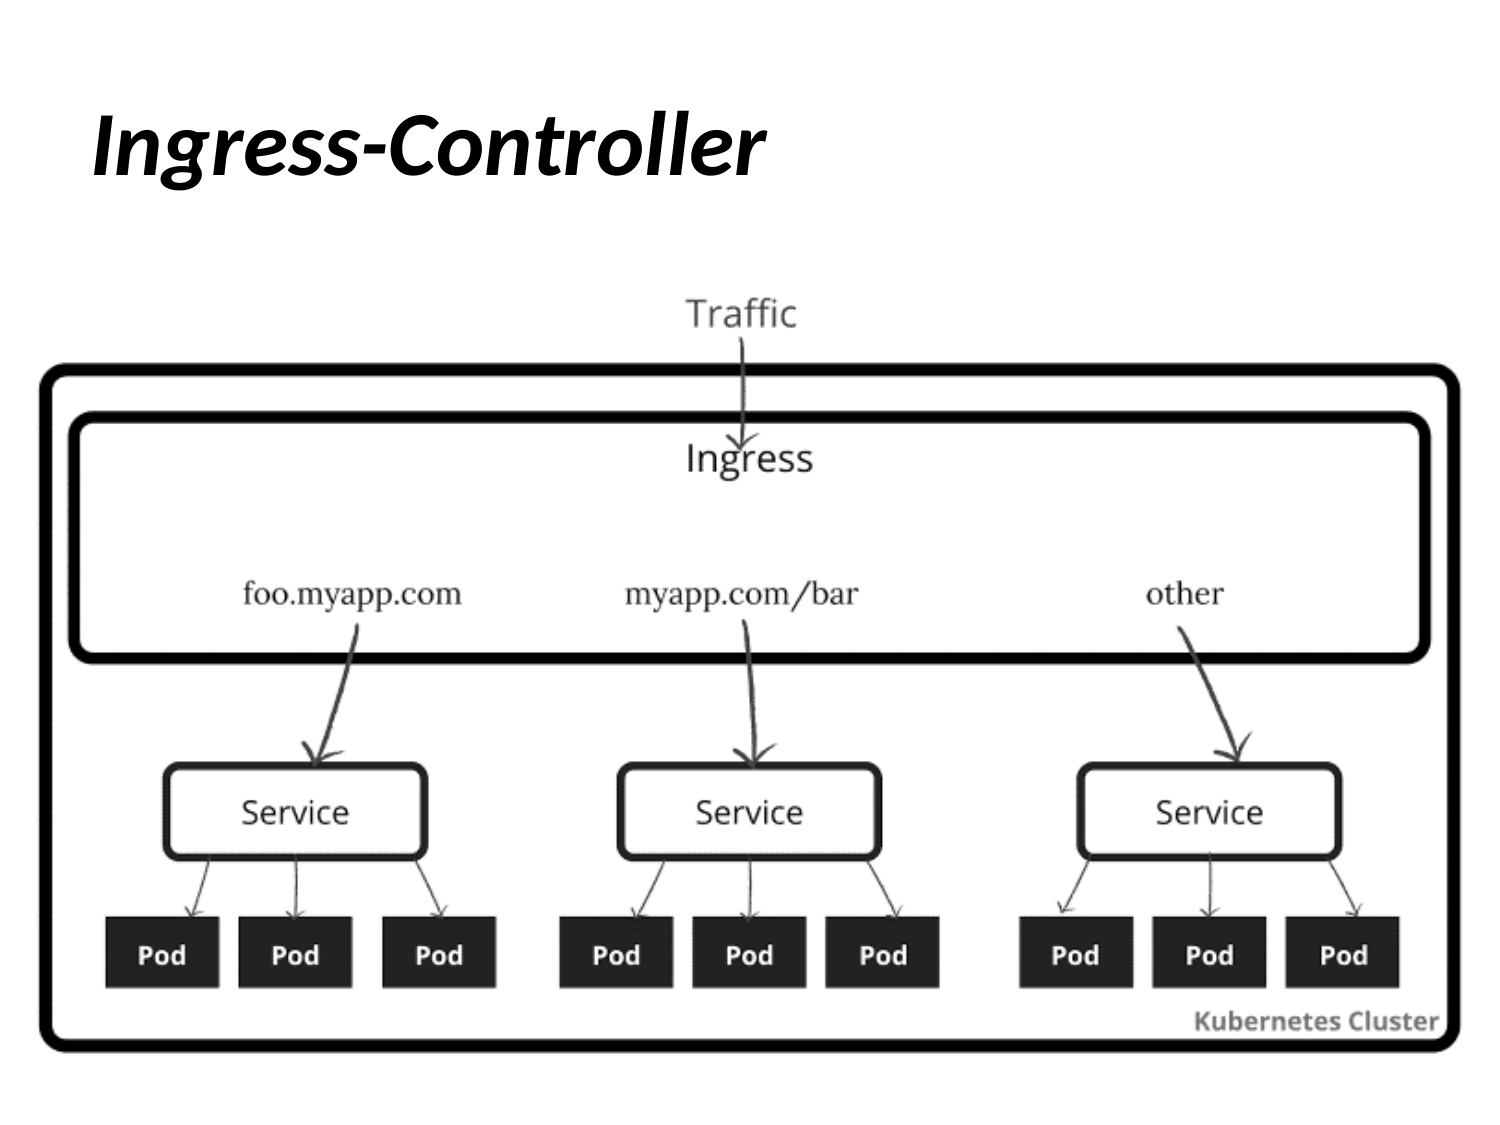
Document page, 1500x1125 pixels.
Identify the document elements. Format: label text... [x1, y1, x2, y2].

title Ingress-Controller [75, 45, 1425, 230]
picture [12, 232, 1488, 1063]
